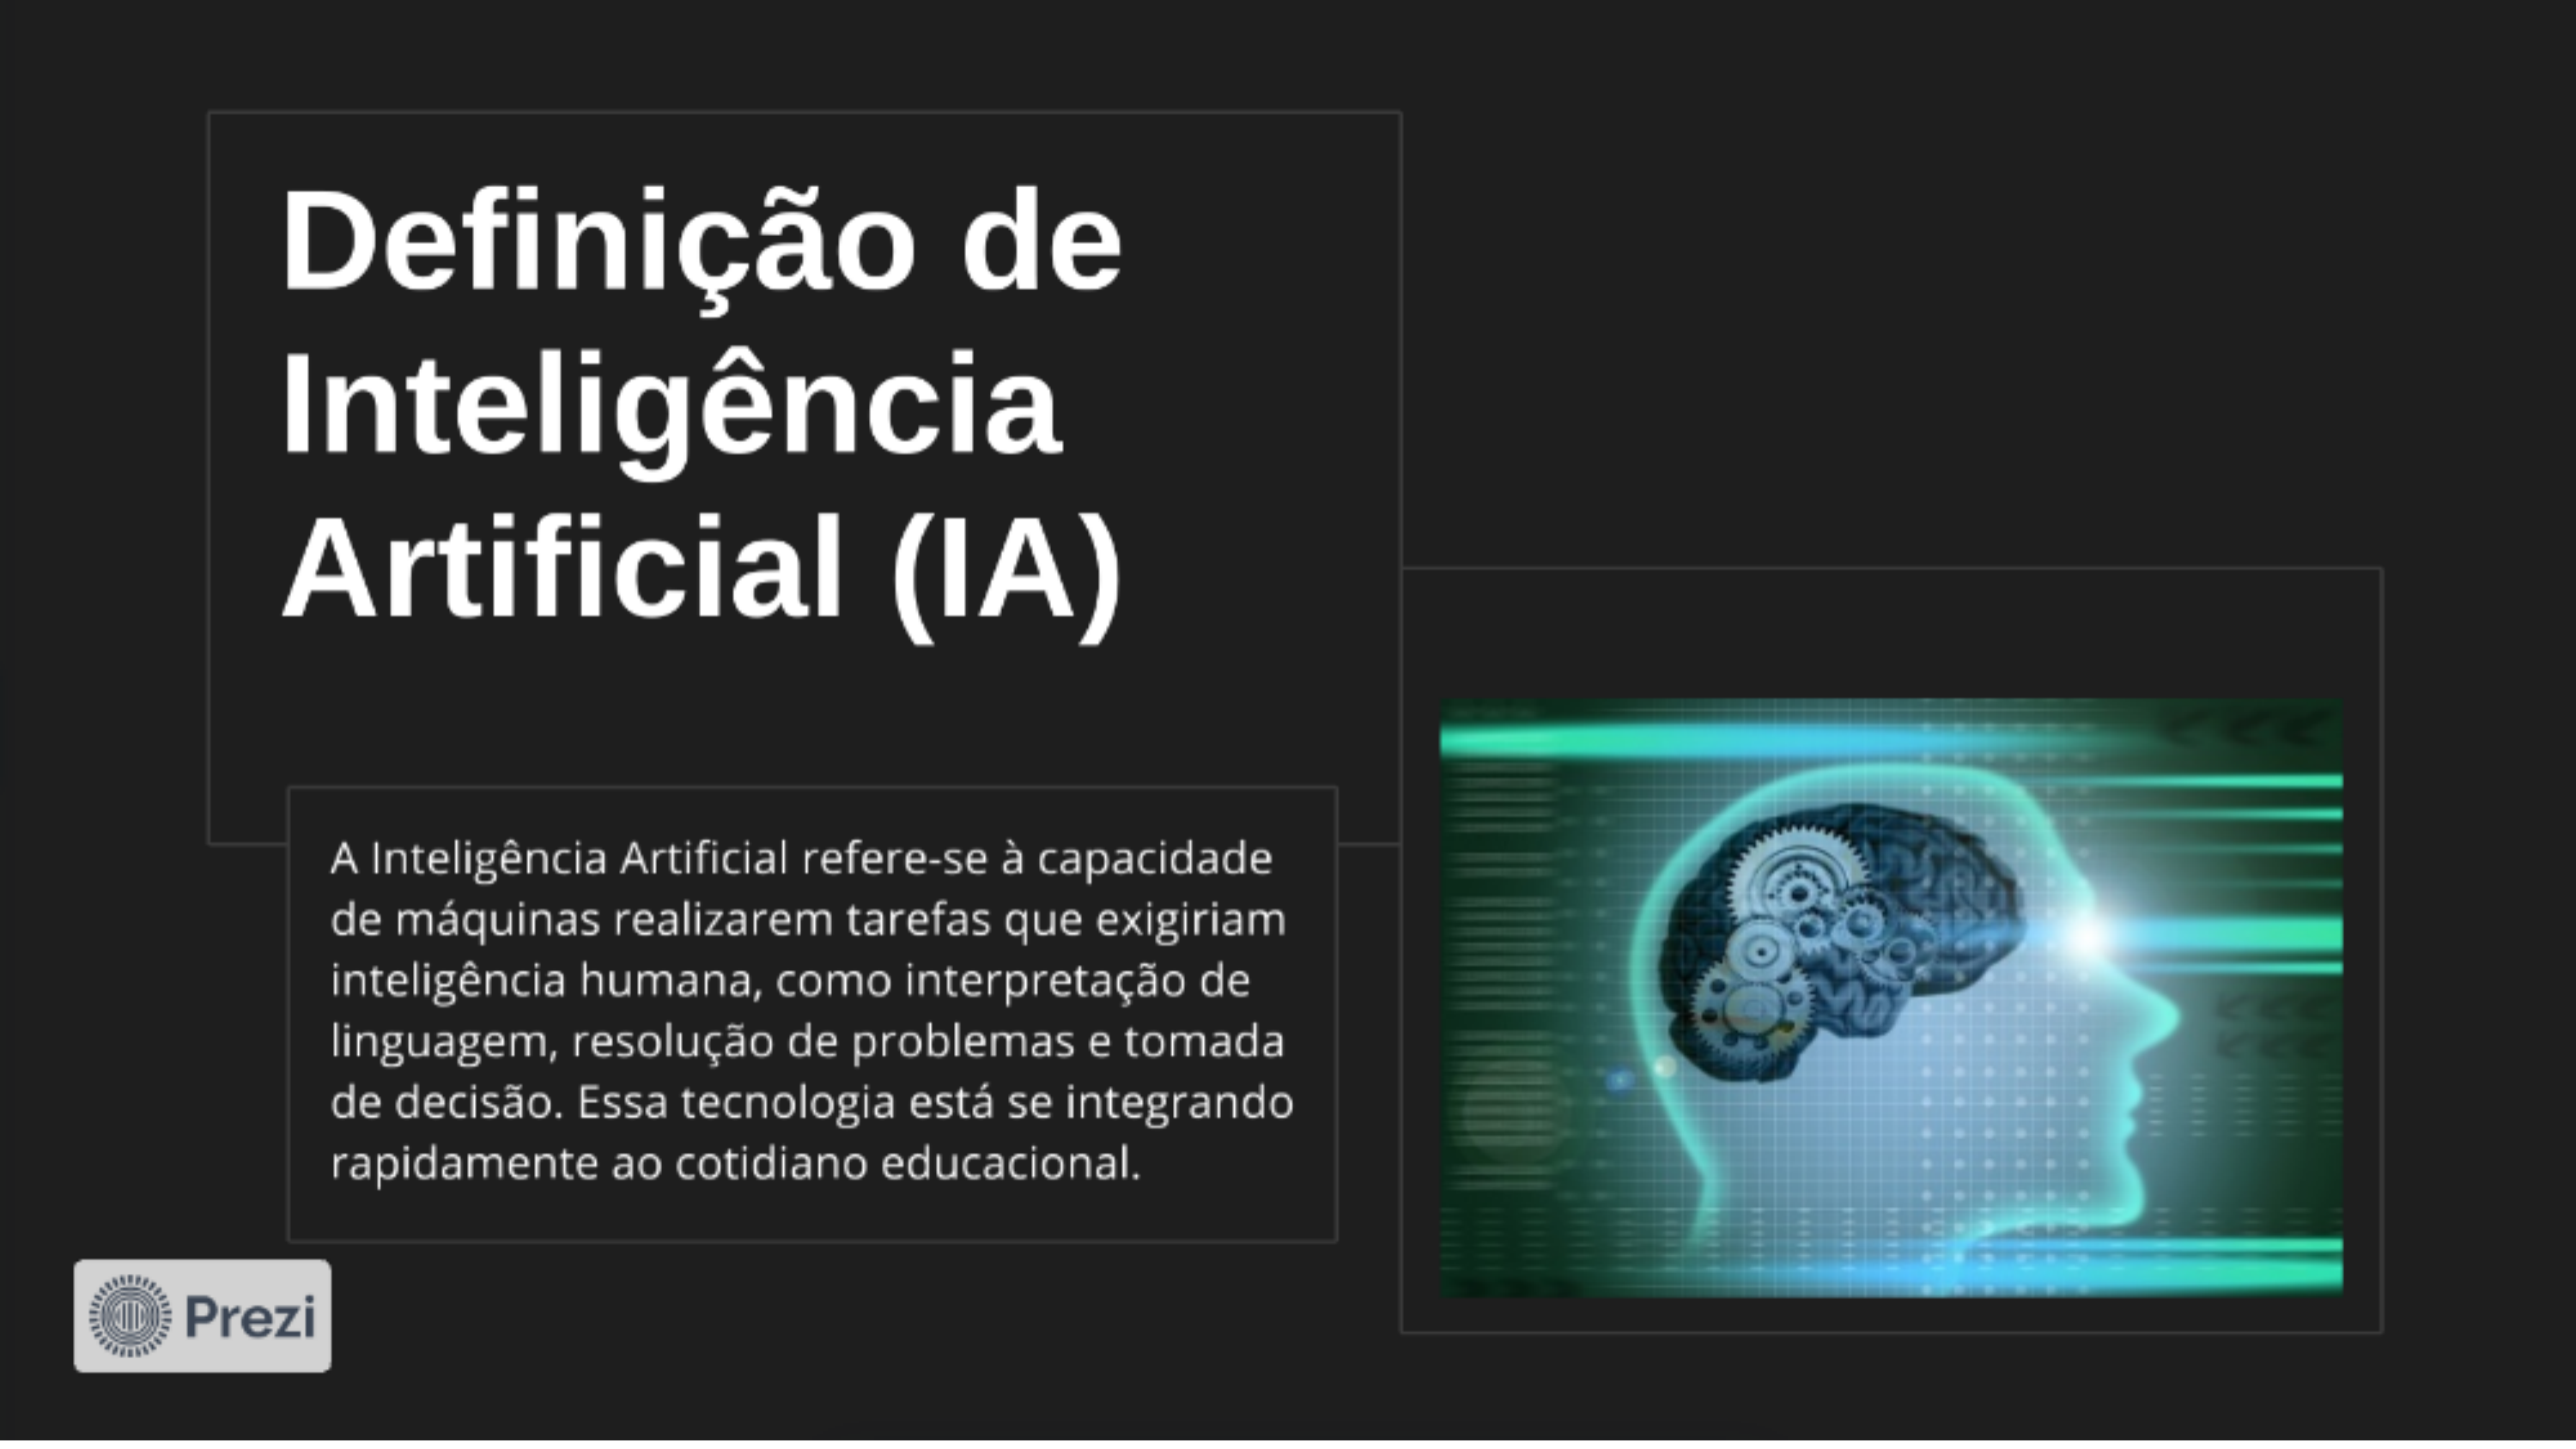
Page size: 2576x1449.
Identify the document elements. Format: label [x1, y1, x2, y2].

text_box [0, 0, 2576, 1441]
